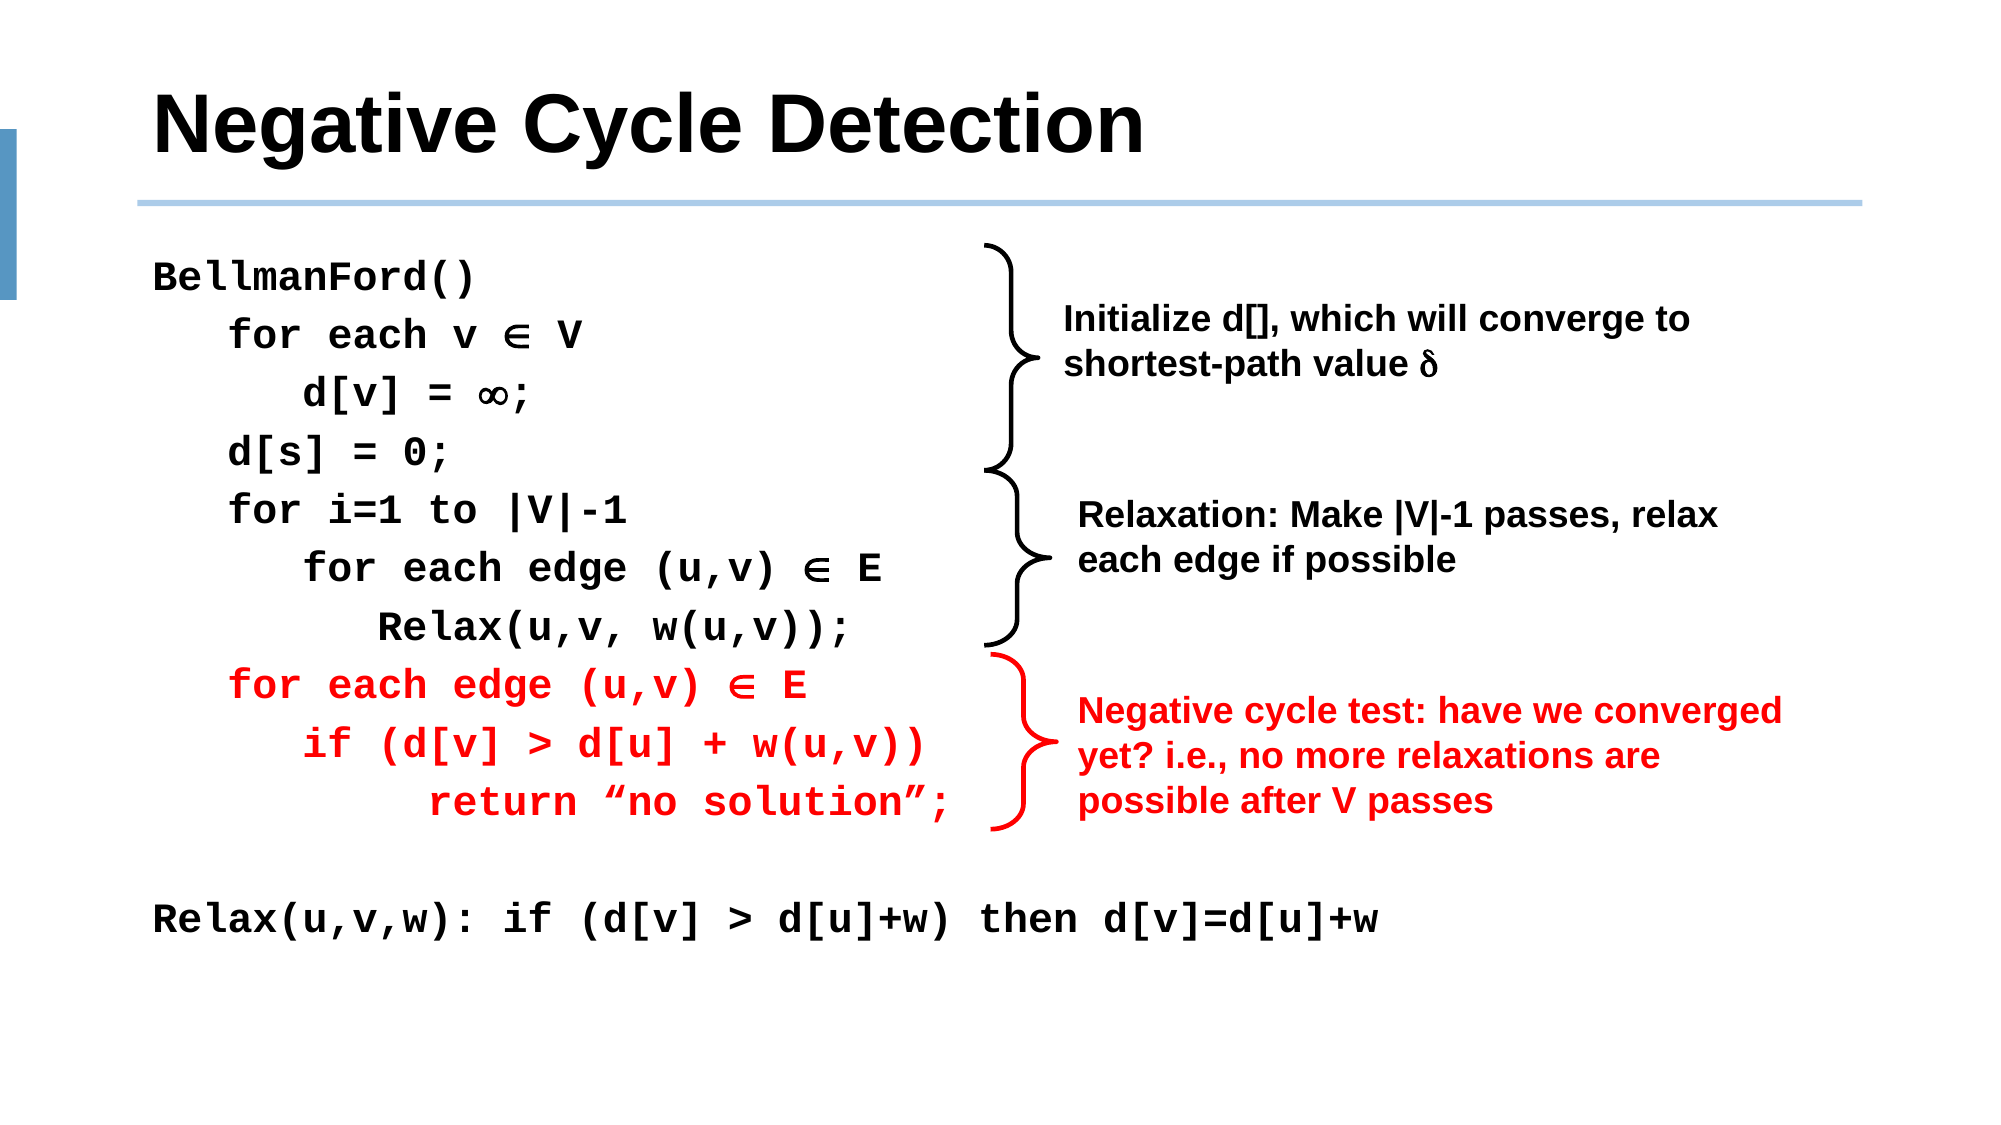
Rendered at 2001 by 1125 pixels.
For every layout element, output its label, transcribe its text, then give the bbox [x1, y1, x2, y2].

text_box [984, 245, 1039, 470]
text_box [990, 654, 1057, 830]
list BellmanFord() for each v  V d[v] = ; d[s] = 0; for i=1 to |V|-1 for each edge (u,v)  E Relax(u,v, w(u,v)); for each edge (u,v)  E if (d[v] > d[u] + w(u,v)) return “no solution”; Relax(u,v,w): if (d[v] > d[u]+w) then d[v]=d[u]+w [137, 240, 1863, 1014]
text_box Relaxation: Make |V|-1 passes, relax each edge if possible [1062, 482, 1799, 588]
text_box [984, 470, 1051, 646]
text_box Initialize d[], which will converge to shortest-path value  [1048, 286, 1824, 392]
title Negative Cycle Detection [137, 42, 1863, 208]
text_box Negative cycle test: have we converged yet? i.e., no more relaxations are possible after V passes [1062, 678, 1824, 829]
